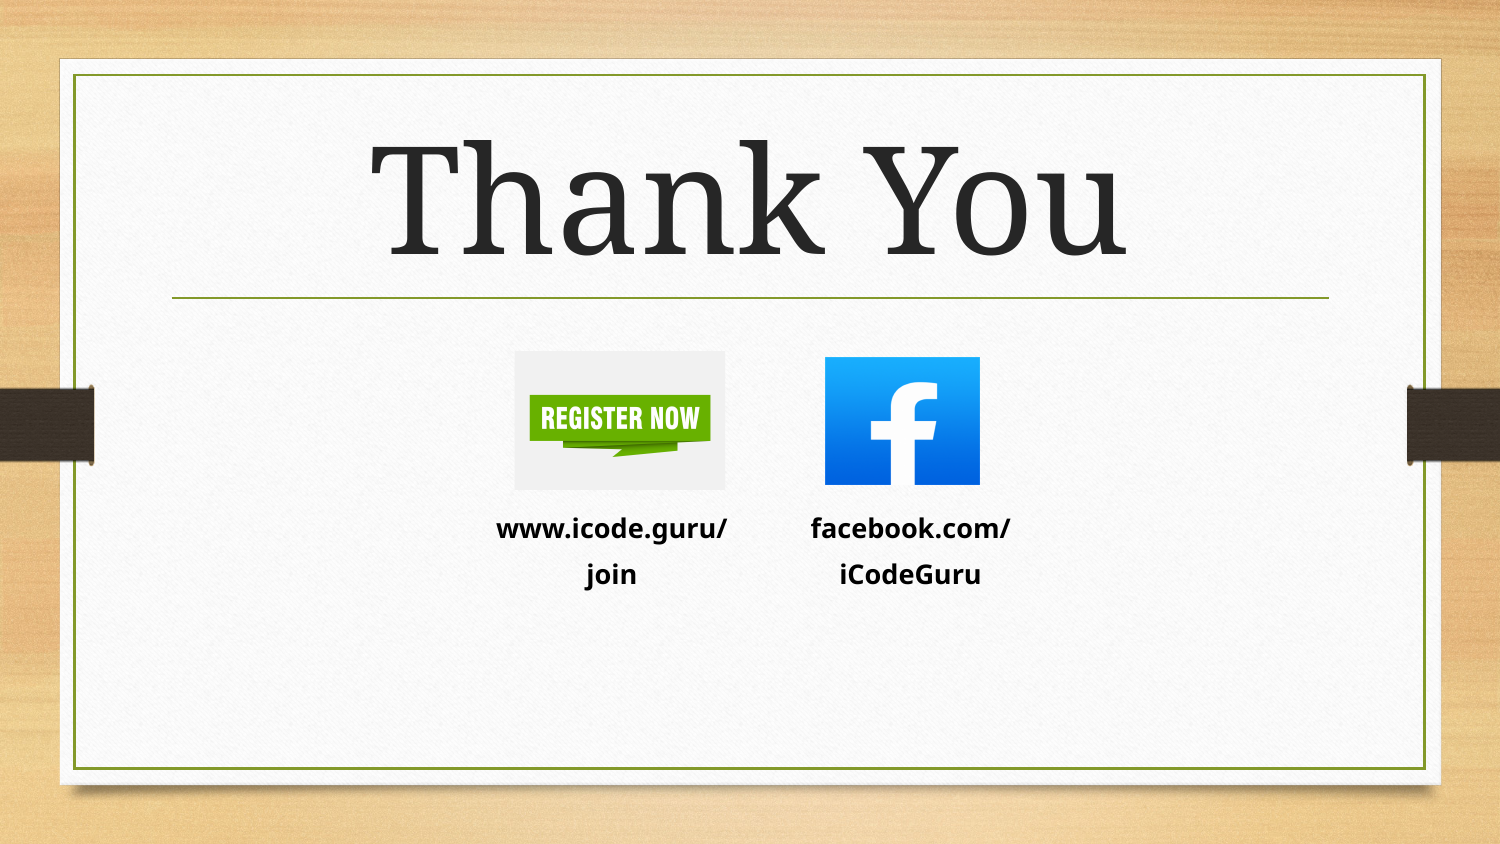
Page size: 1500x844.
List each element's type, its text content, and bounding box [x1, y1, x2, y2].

text_box facebook.com/iCodeGuru [760, 498, 1061, 590]
text_box www.icode.guru/join [479, 498, 745, 590]
title Thank You [314, 90, 1186, 298]
picture [0, 0, 1500, 844]
